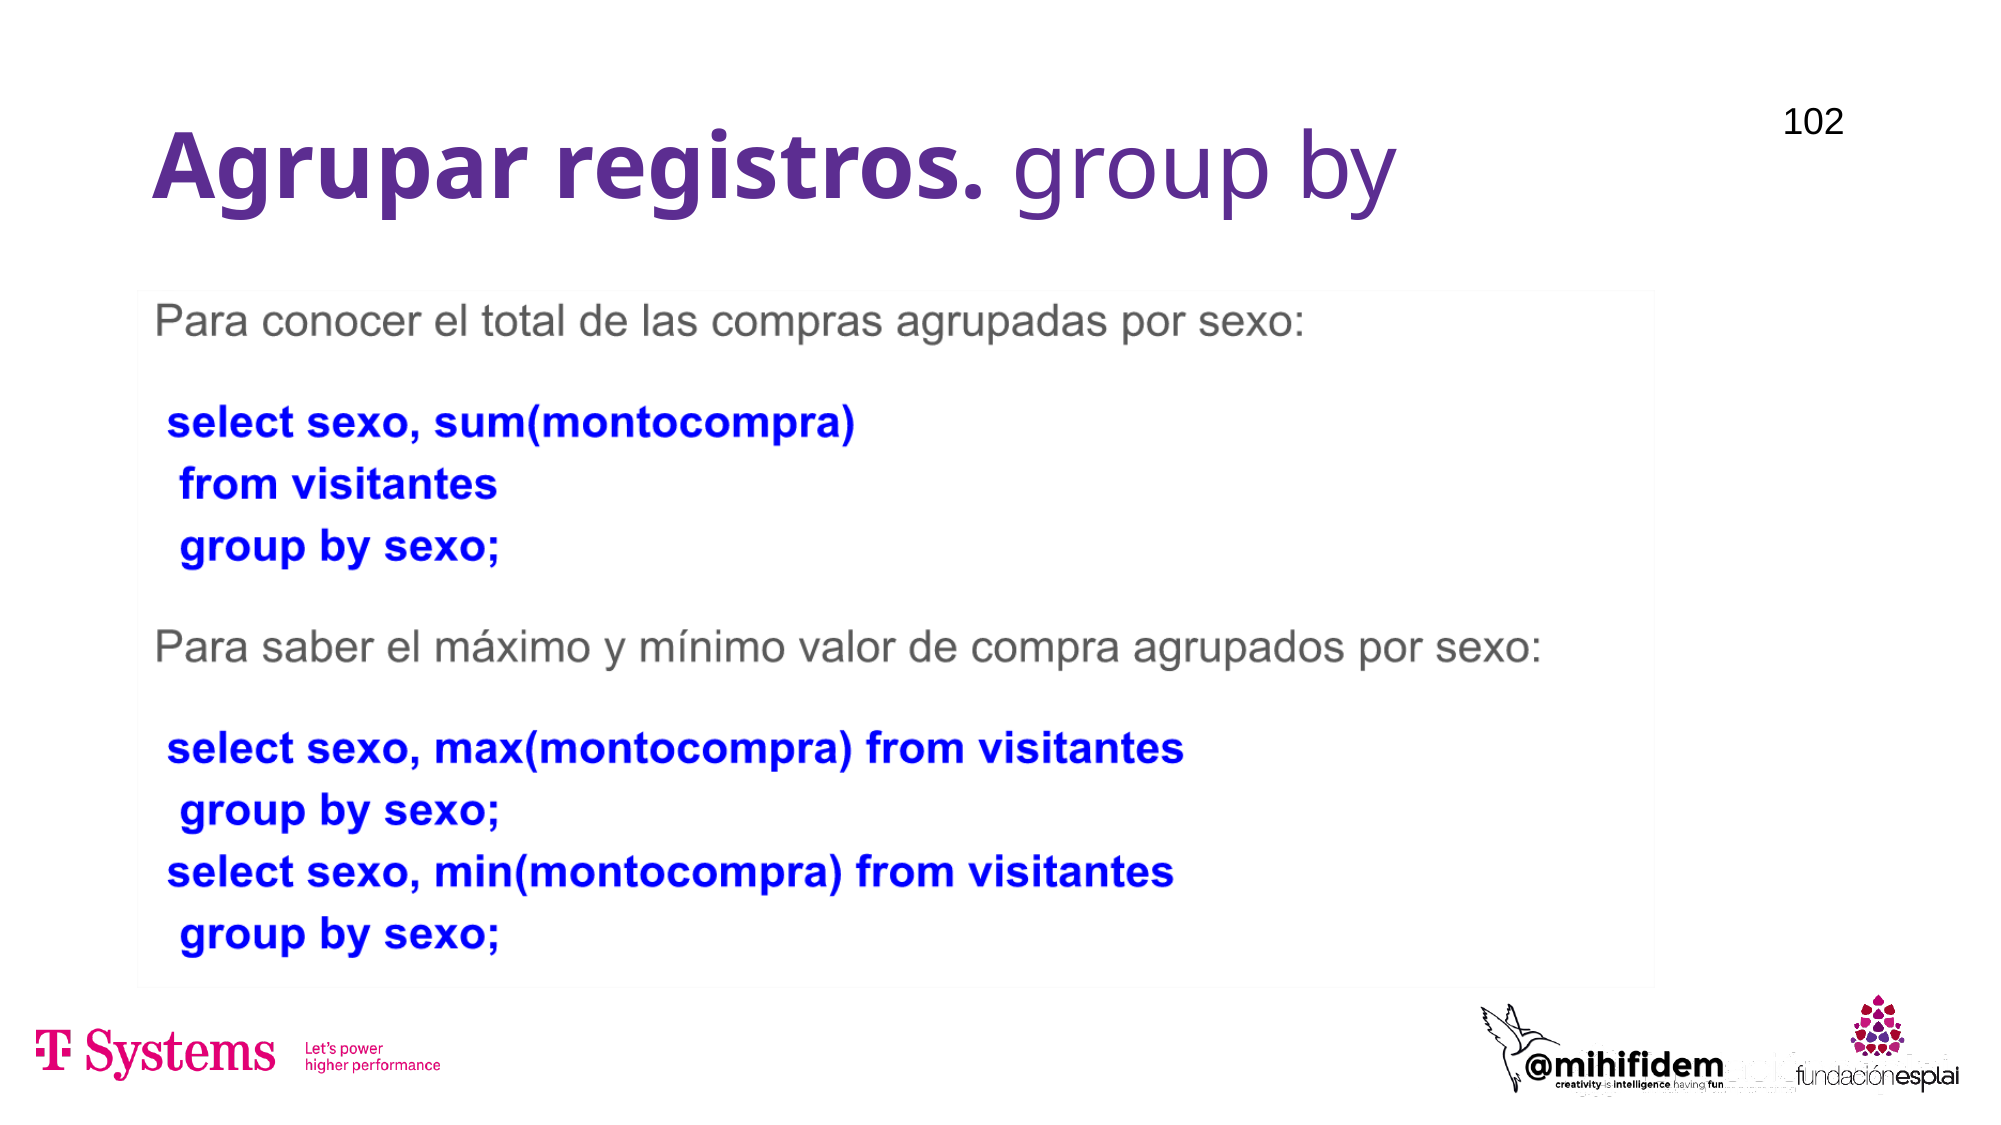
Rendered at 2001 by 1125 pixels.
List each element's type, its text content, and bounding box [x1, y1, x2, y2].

picture [1472, 986, 1965, 1103]
picture [137, 290, 1655, 988]
picture [36, 1027, 440, 1081]
text_box Agrupar registros. group by [137, 59, 1863, 278]
text_box 102 [1767, 89, 1863, 150]
